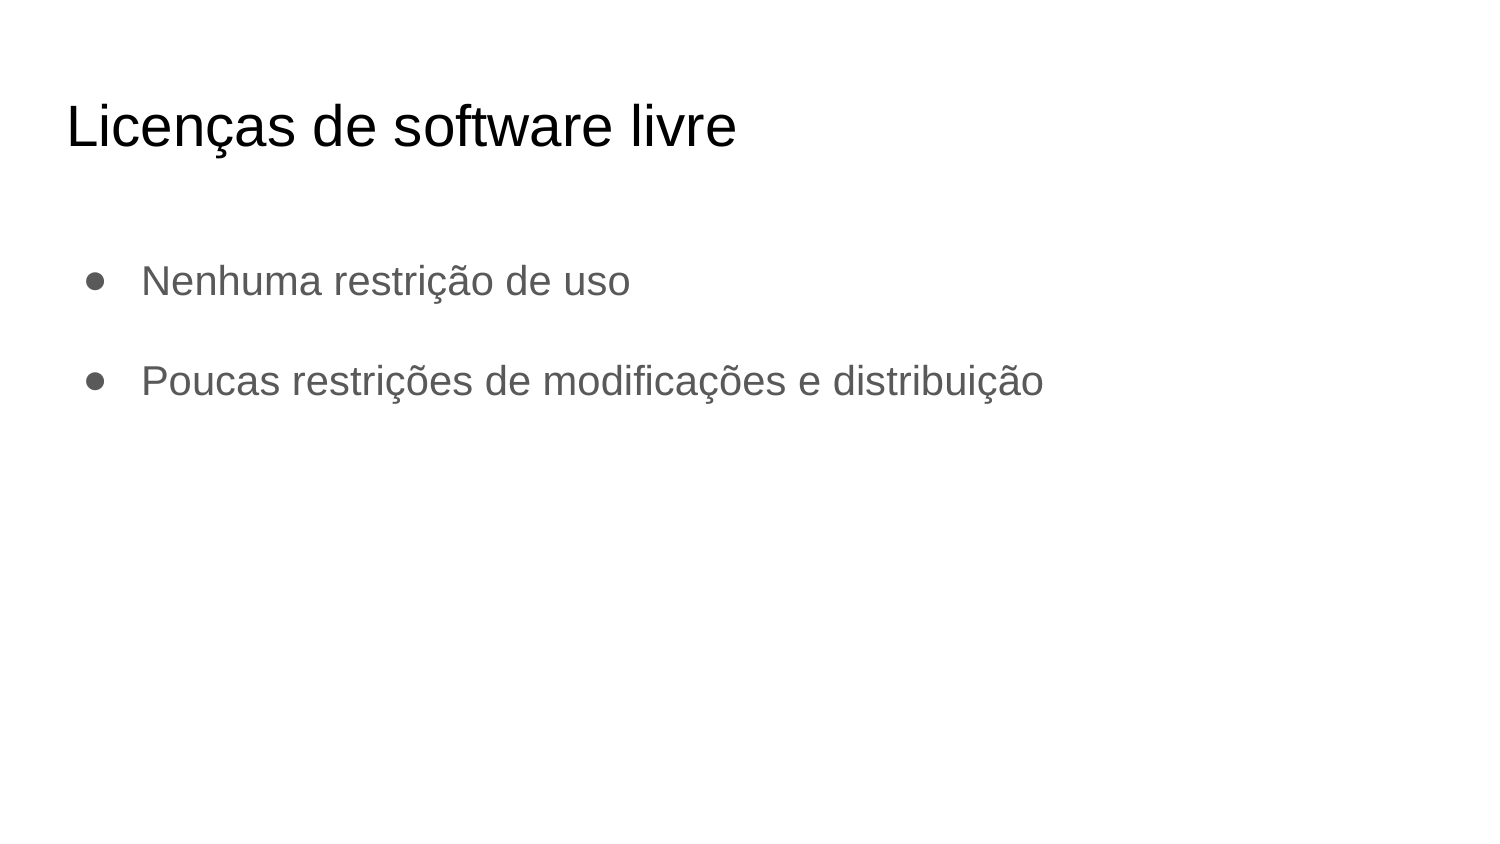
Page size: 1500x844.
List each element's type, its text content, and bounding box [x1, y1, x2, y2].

list Nenhuma restrição de uso Poucas restrições de modificações e distribuição [51, 189, 1449, 750]
title Licenças de software livre [51, 72, 1449, 167]
